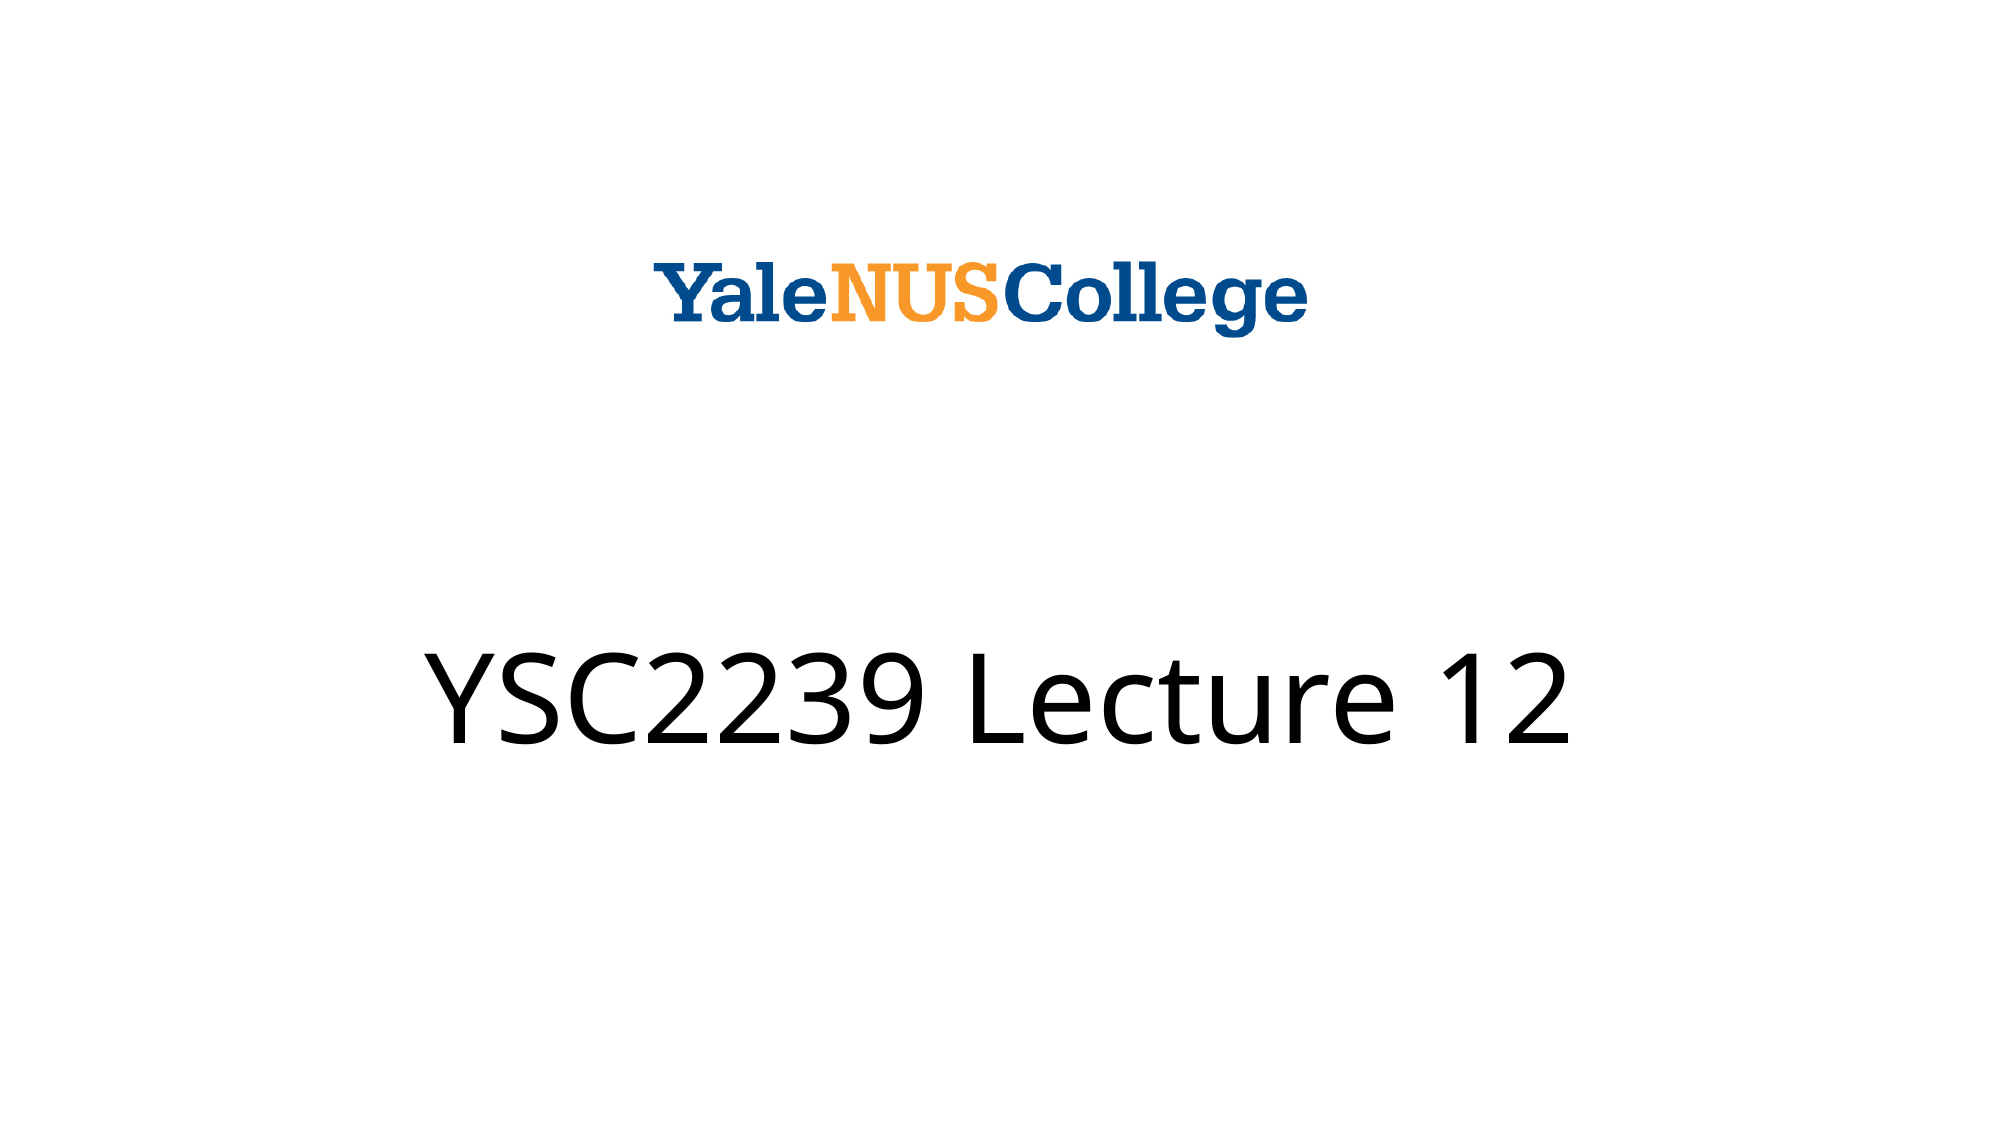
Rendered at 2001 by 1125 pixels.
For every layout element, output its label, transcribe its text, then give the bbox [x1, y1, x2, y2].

picture [505, 111, 2000, 642]
title YSC2239 Lecture 12 [249, 386, 1750, 779]
